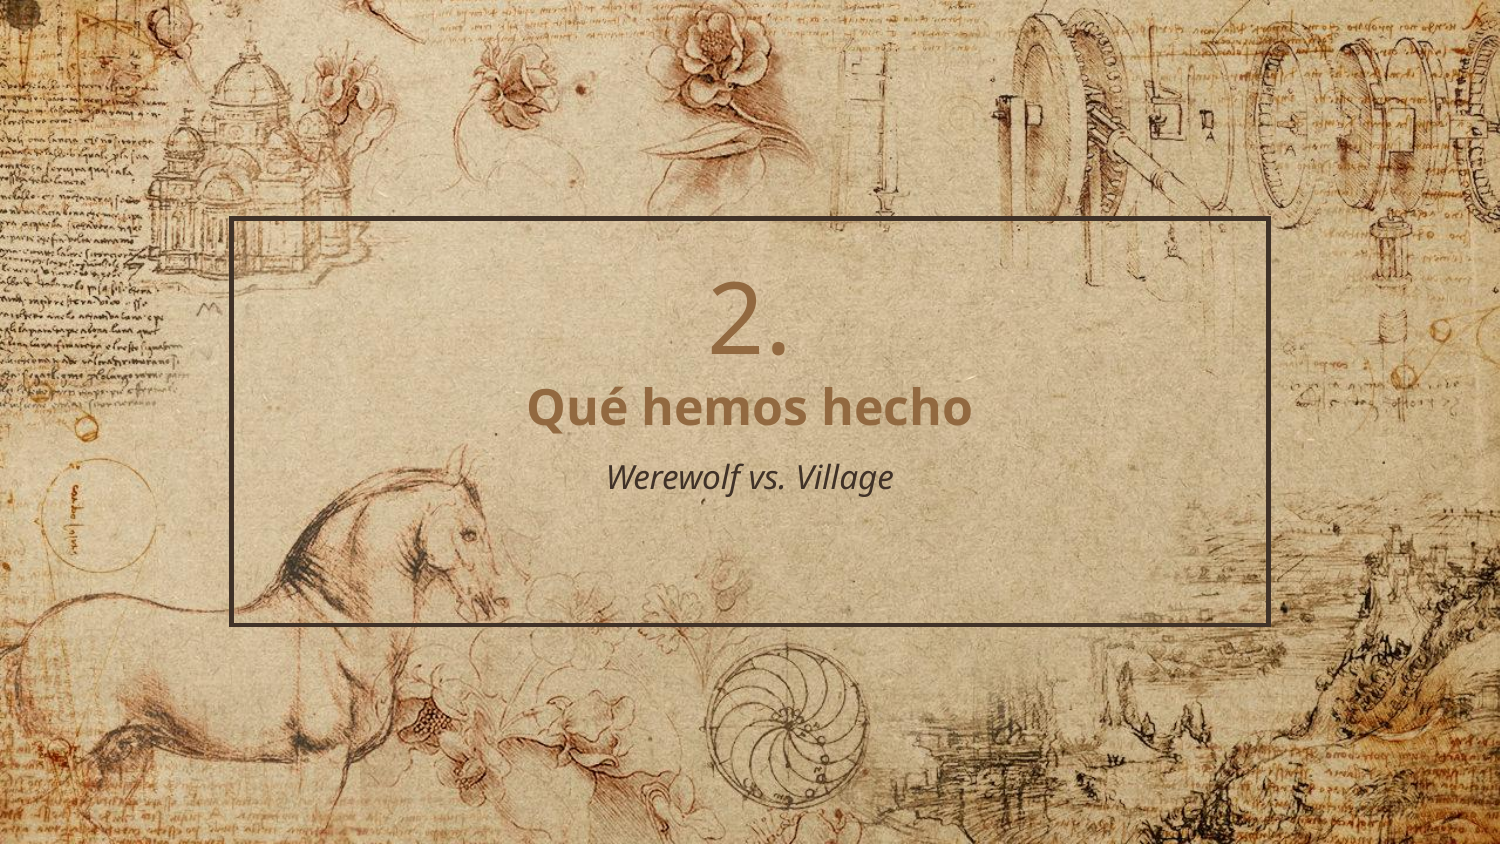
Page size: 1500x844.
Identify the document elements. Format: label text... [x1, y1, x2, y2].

subtitle Werewolf vs. Village [478, 440, 1022, 570]
title 2. Qué hemos hecho [248, 259, 1252, 450]
picture [0, 0, 1500, 844]
